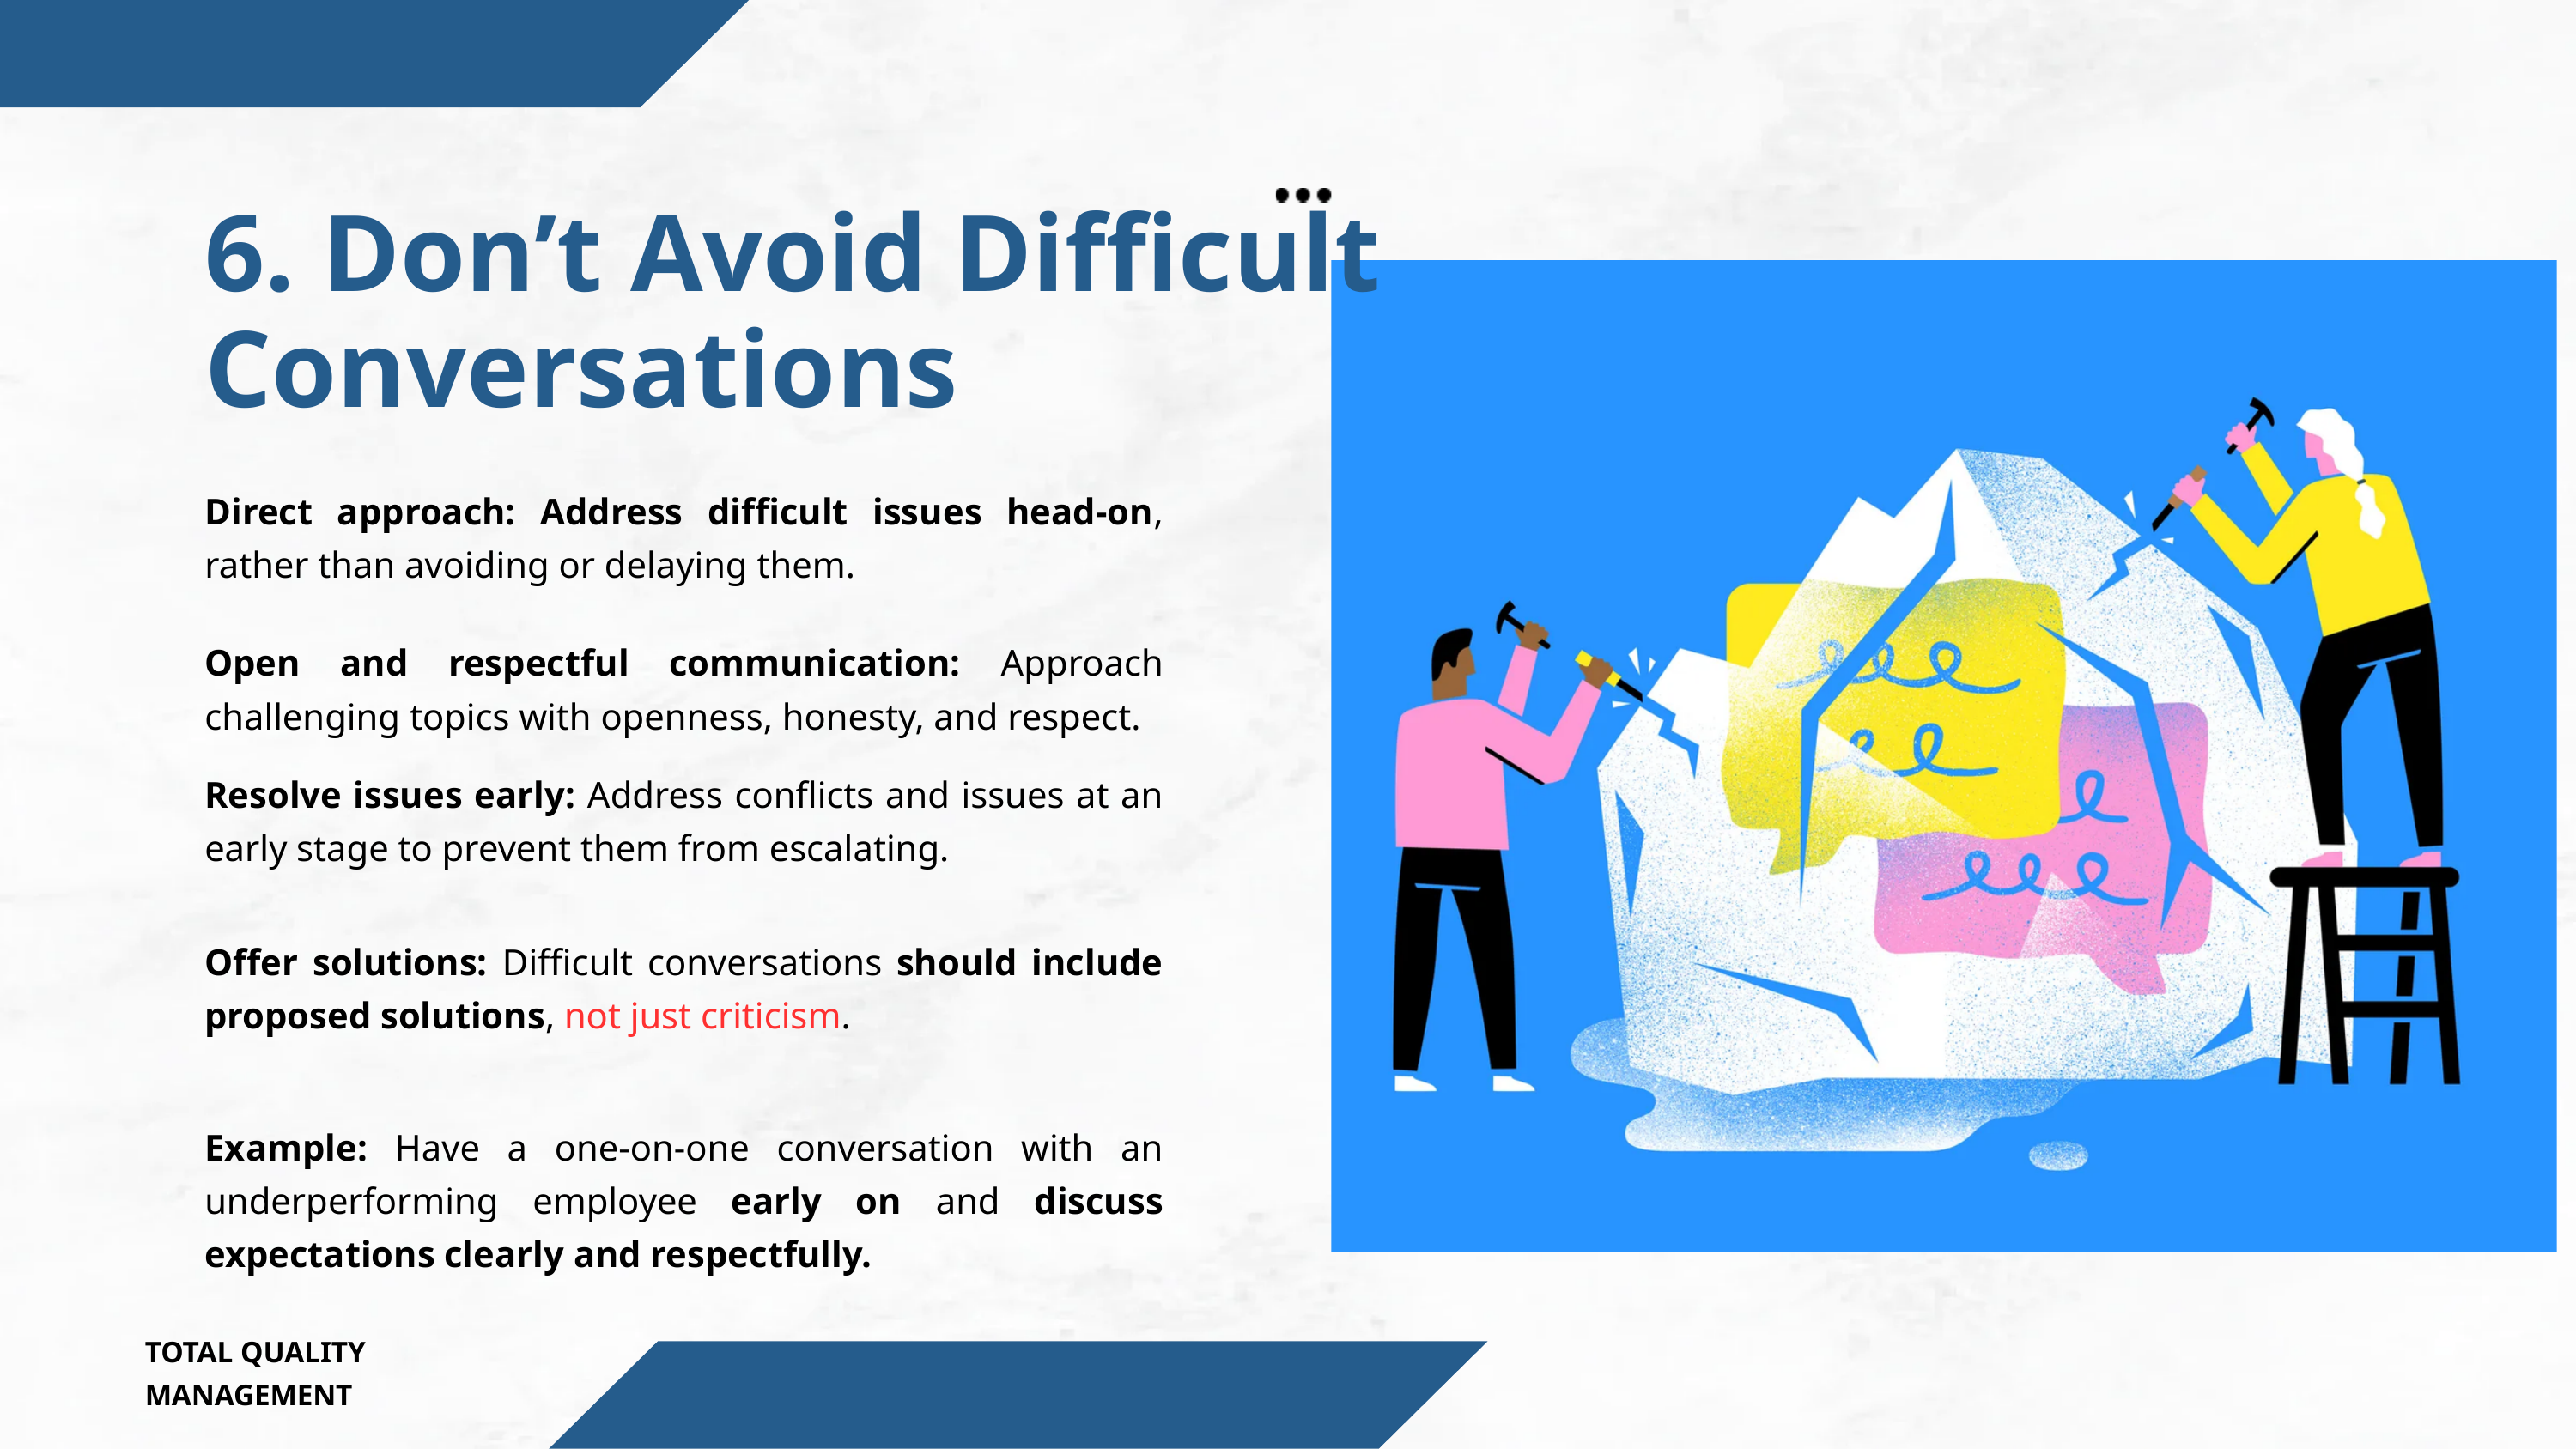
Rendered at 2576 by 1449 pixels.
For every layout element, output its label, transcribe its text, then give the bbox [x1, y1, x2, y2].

text_box Offer solutions: Difficult conversations should include proposed solutions, not just criticism. [204, 929, 1163, 1037]
text_box Open and respectful communication: Approach challenging topics with openness, honesty, and respect. [204, 629, 1163, 737]
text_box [1331, 260, 2557, 1252]
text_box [0, 0, 750, 108]
text_box Direct approach: Address difficult issues head-on, rather than avoiding or delaying them. [204, 477, 1163, 585]
text_box TOTAL QUALITY MANAGEMENT [144, 1325, 570, 1411]
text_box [549, 1341, 1488, 1449]
text_box [1275, 188, 1332, 196]
text_box [0, 0, 2576, 1449]
text_box 6. Don’t Avoid Difficult Conversations [204, 196, 1430, 429]
text_box Resolve issues early: Address conflicts and issues at an early stage to prevent them from escalating. [204, 761, 1163, 869]
text_box Example: Have a one-on-one conversation with an underperforming employee early on and discuss expectations clearly and respectfully. [204, 1113, 1163, 1276]
